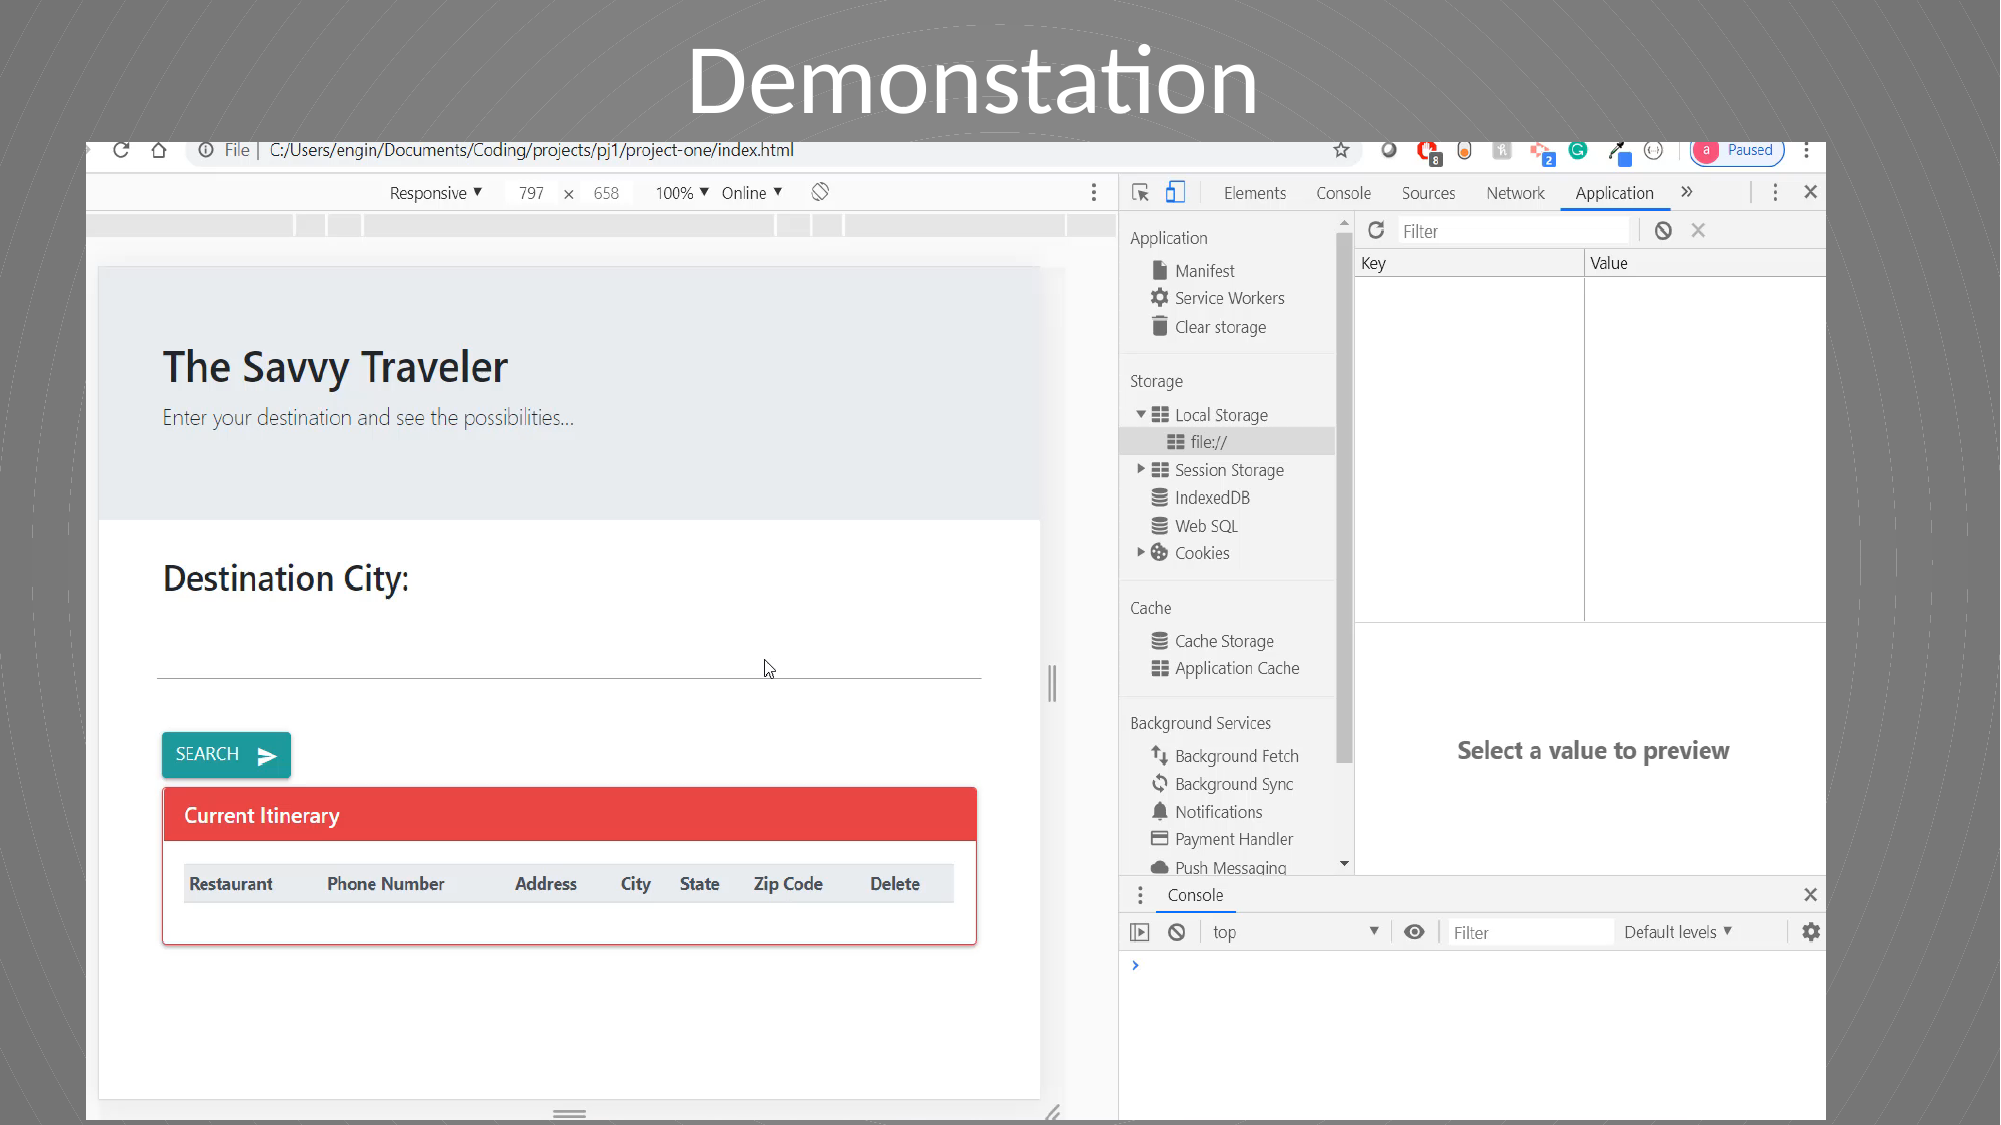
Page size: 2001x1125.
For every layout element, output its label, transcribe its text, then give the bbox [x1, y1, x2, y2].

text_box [86, 141, 1827, 1121]
text_box Demonstation [34, 5, 1914, 141]
